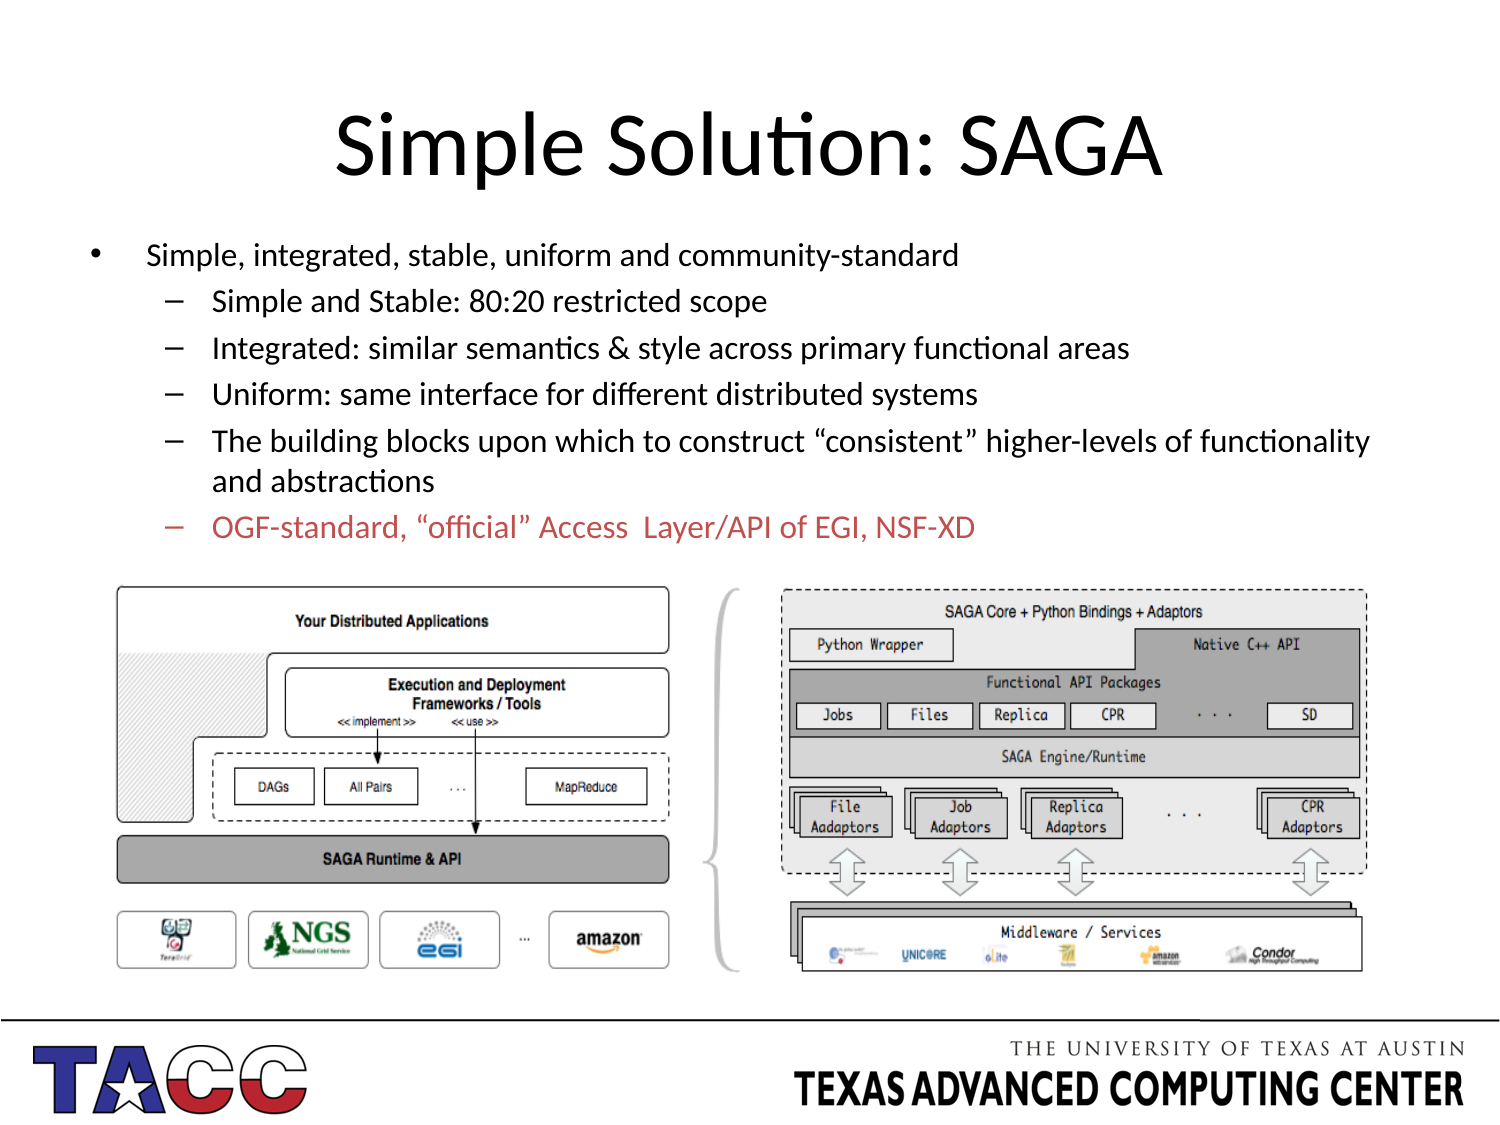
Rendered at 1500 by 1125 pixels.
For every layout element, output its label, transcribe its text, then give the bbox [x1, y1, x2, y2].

list Simple, integrated, stable, uniform and community-standard Simple and Stable: 80:20 restricted scope Integrated: similar semantics & style across primary functional areas Uniform: same interface for different distributed systems The building blocks upon which to construct “consistent” higher-levels of functionality and abstractions OGF-standard, “official” Access Layer/API of EGI, NSF-XD [75, 225, 1425, 968]
title Simple Solution: SAGA [75, 45, 1425, 225]
picture [0, 341, 1500, 1125]
